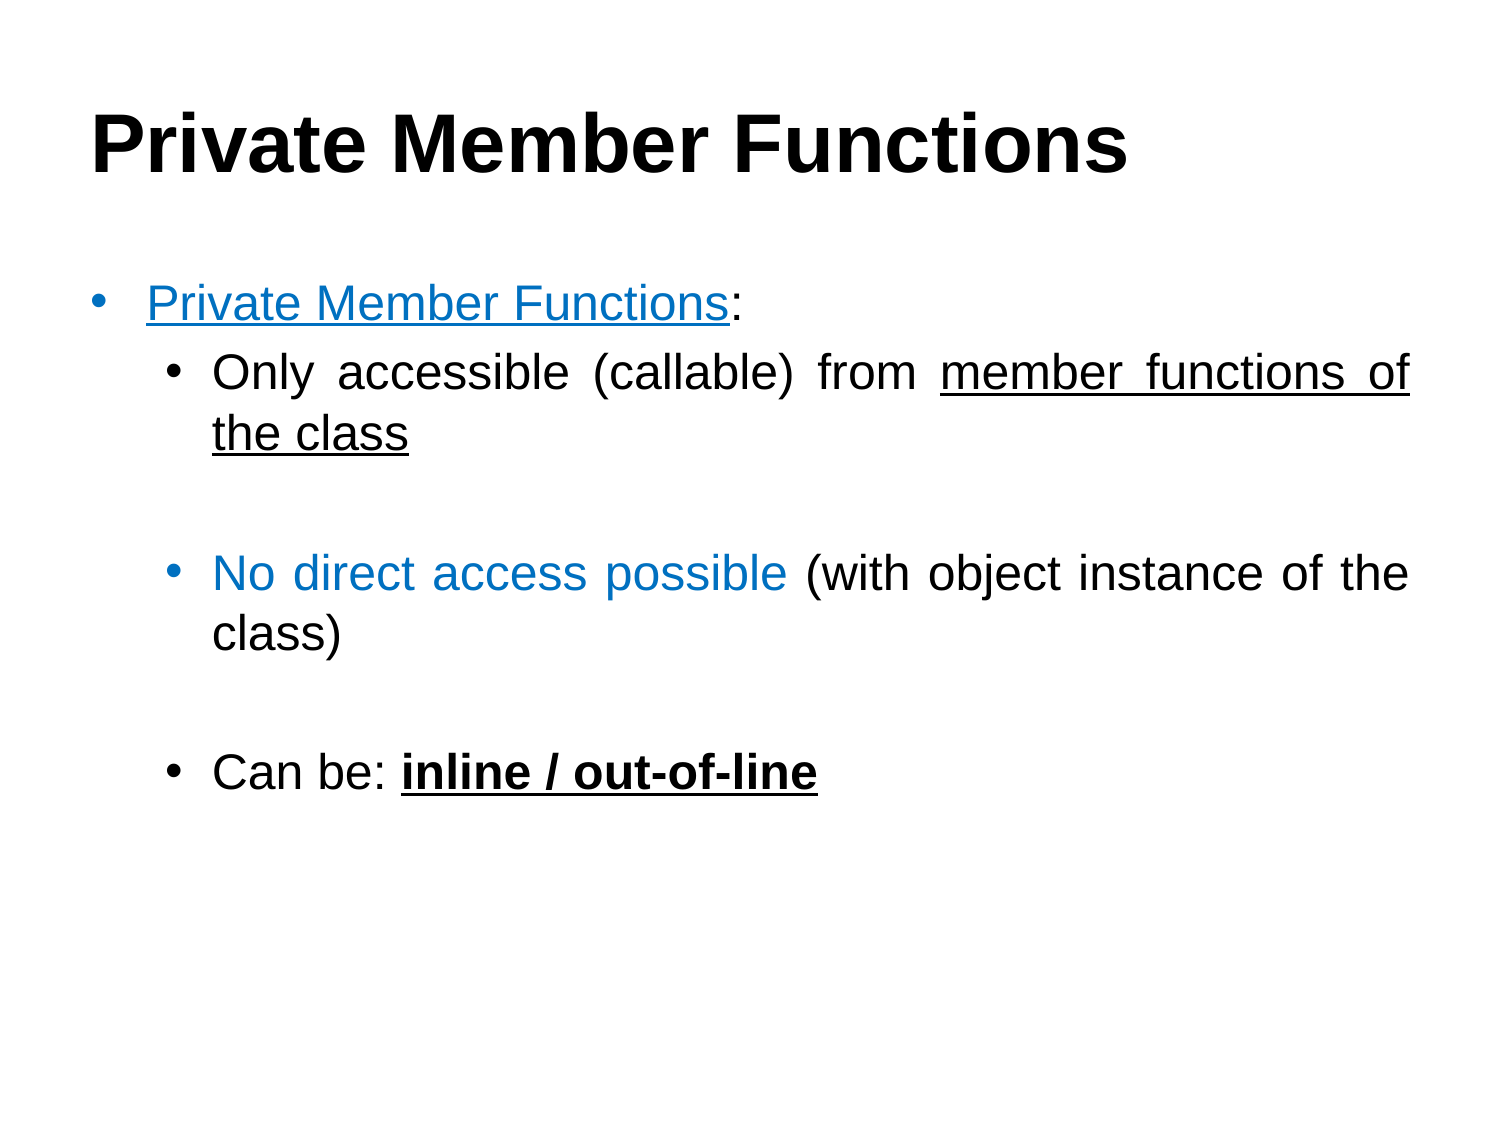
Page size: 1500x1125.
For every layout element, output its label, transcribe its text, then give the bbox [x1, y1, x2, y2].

title Private Member Functions [75, 45, 1425, 233]
list Private Member Functions: Only accessible (callable) from member functions of the class No direct access possible (with object instance of the class) Can be: inline / out-of-line [75, 262, 1425, 1005]
